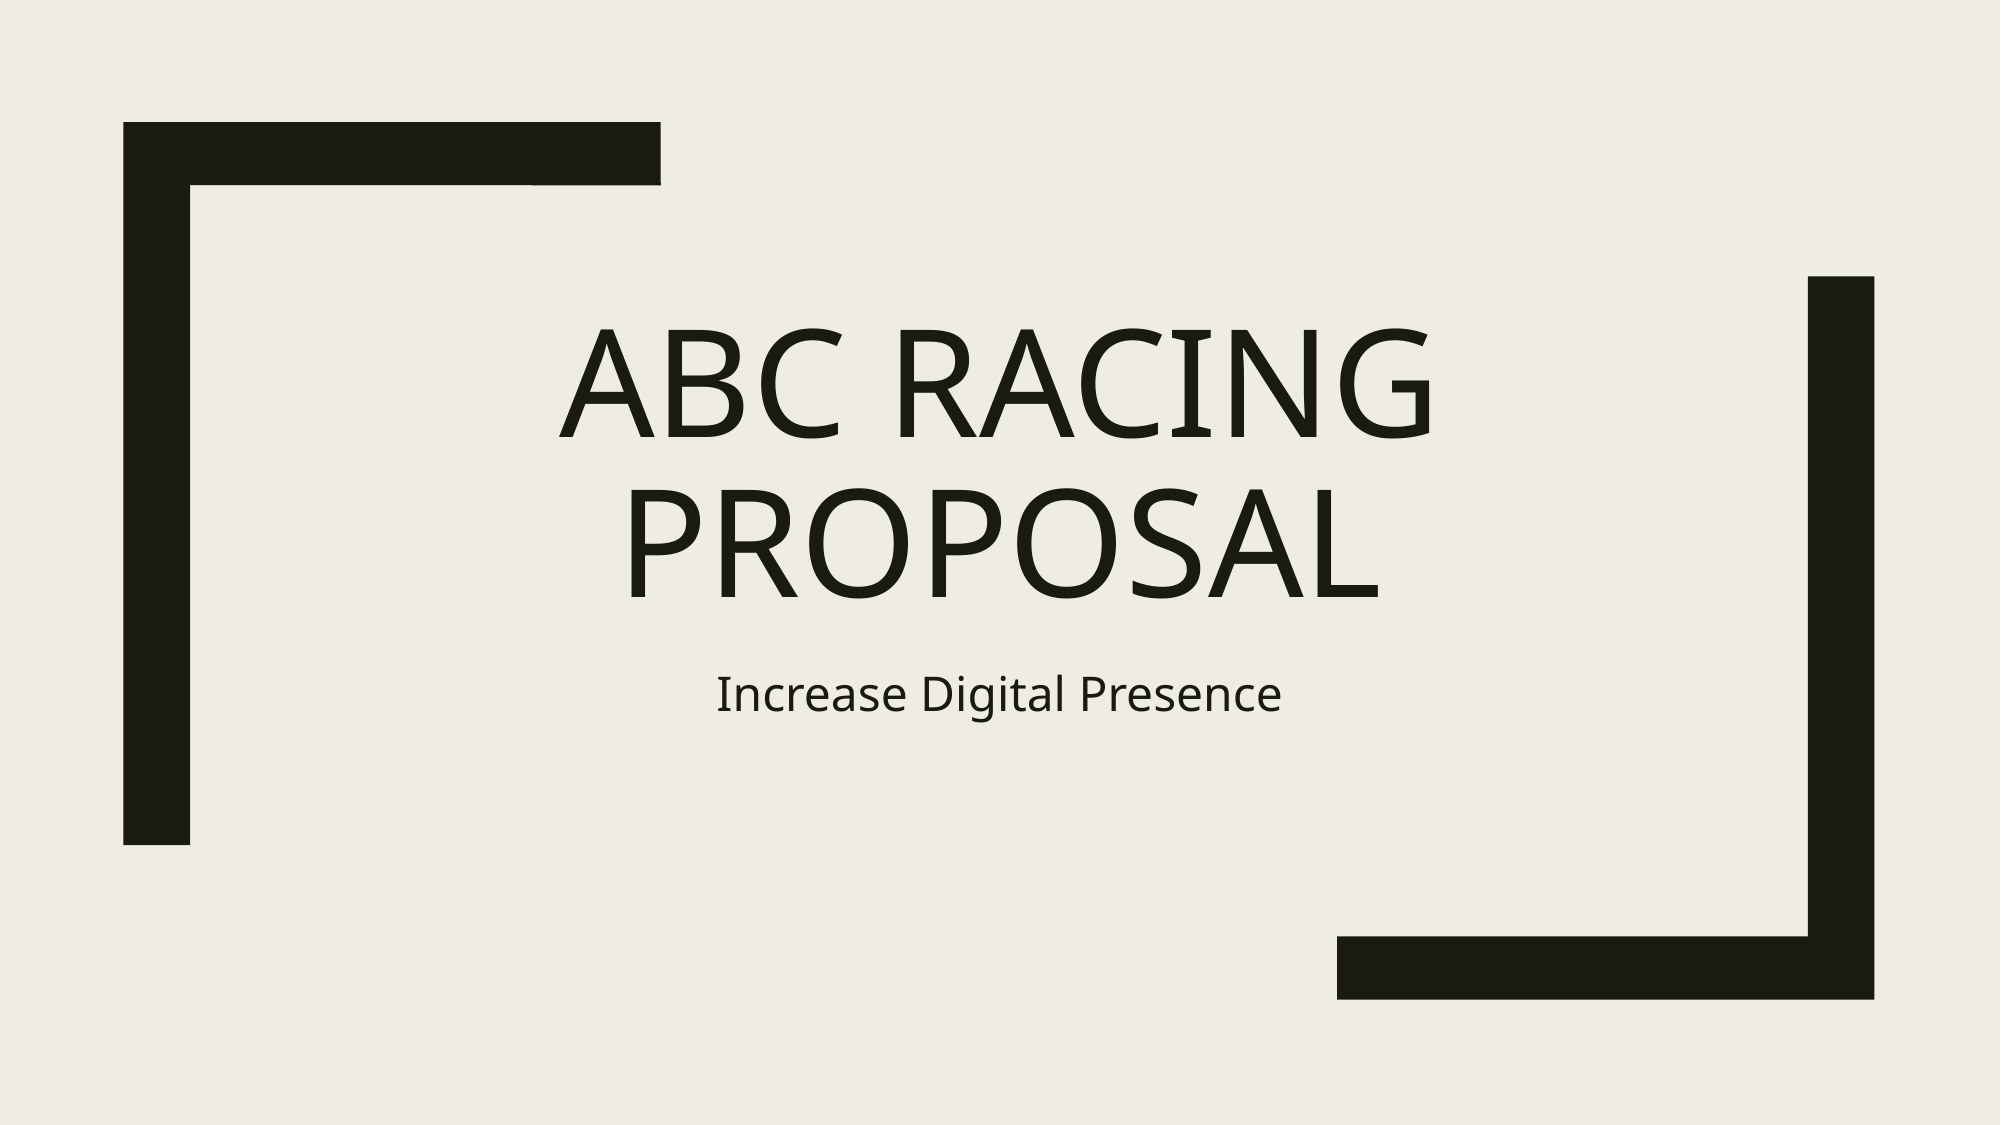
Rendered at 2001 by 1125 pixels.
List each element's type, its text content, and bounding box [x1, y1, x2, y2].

title ABC Racing proposal [314, 293, 1686, 638]
subtitle Increase Digital Presence [439, 649, 1561, 828]
